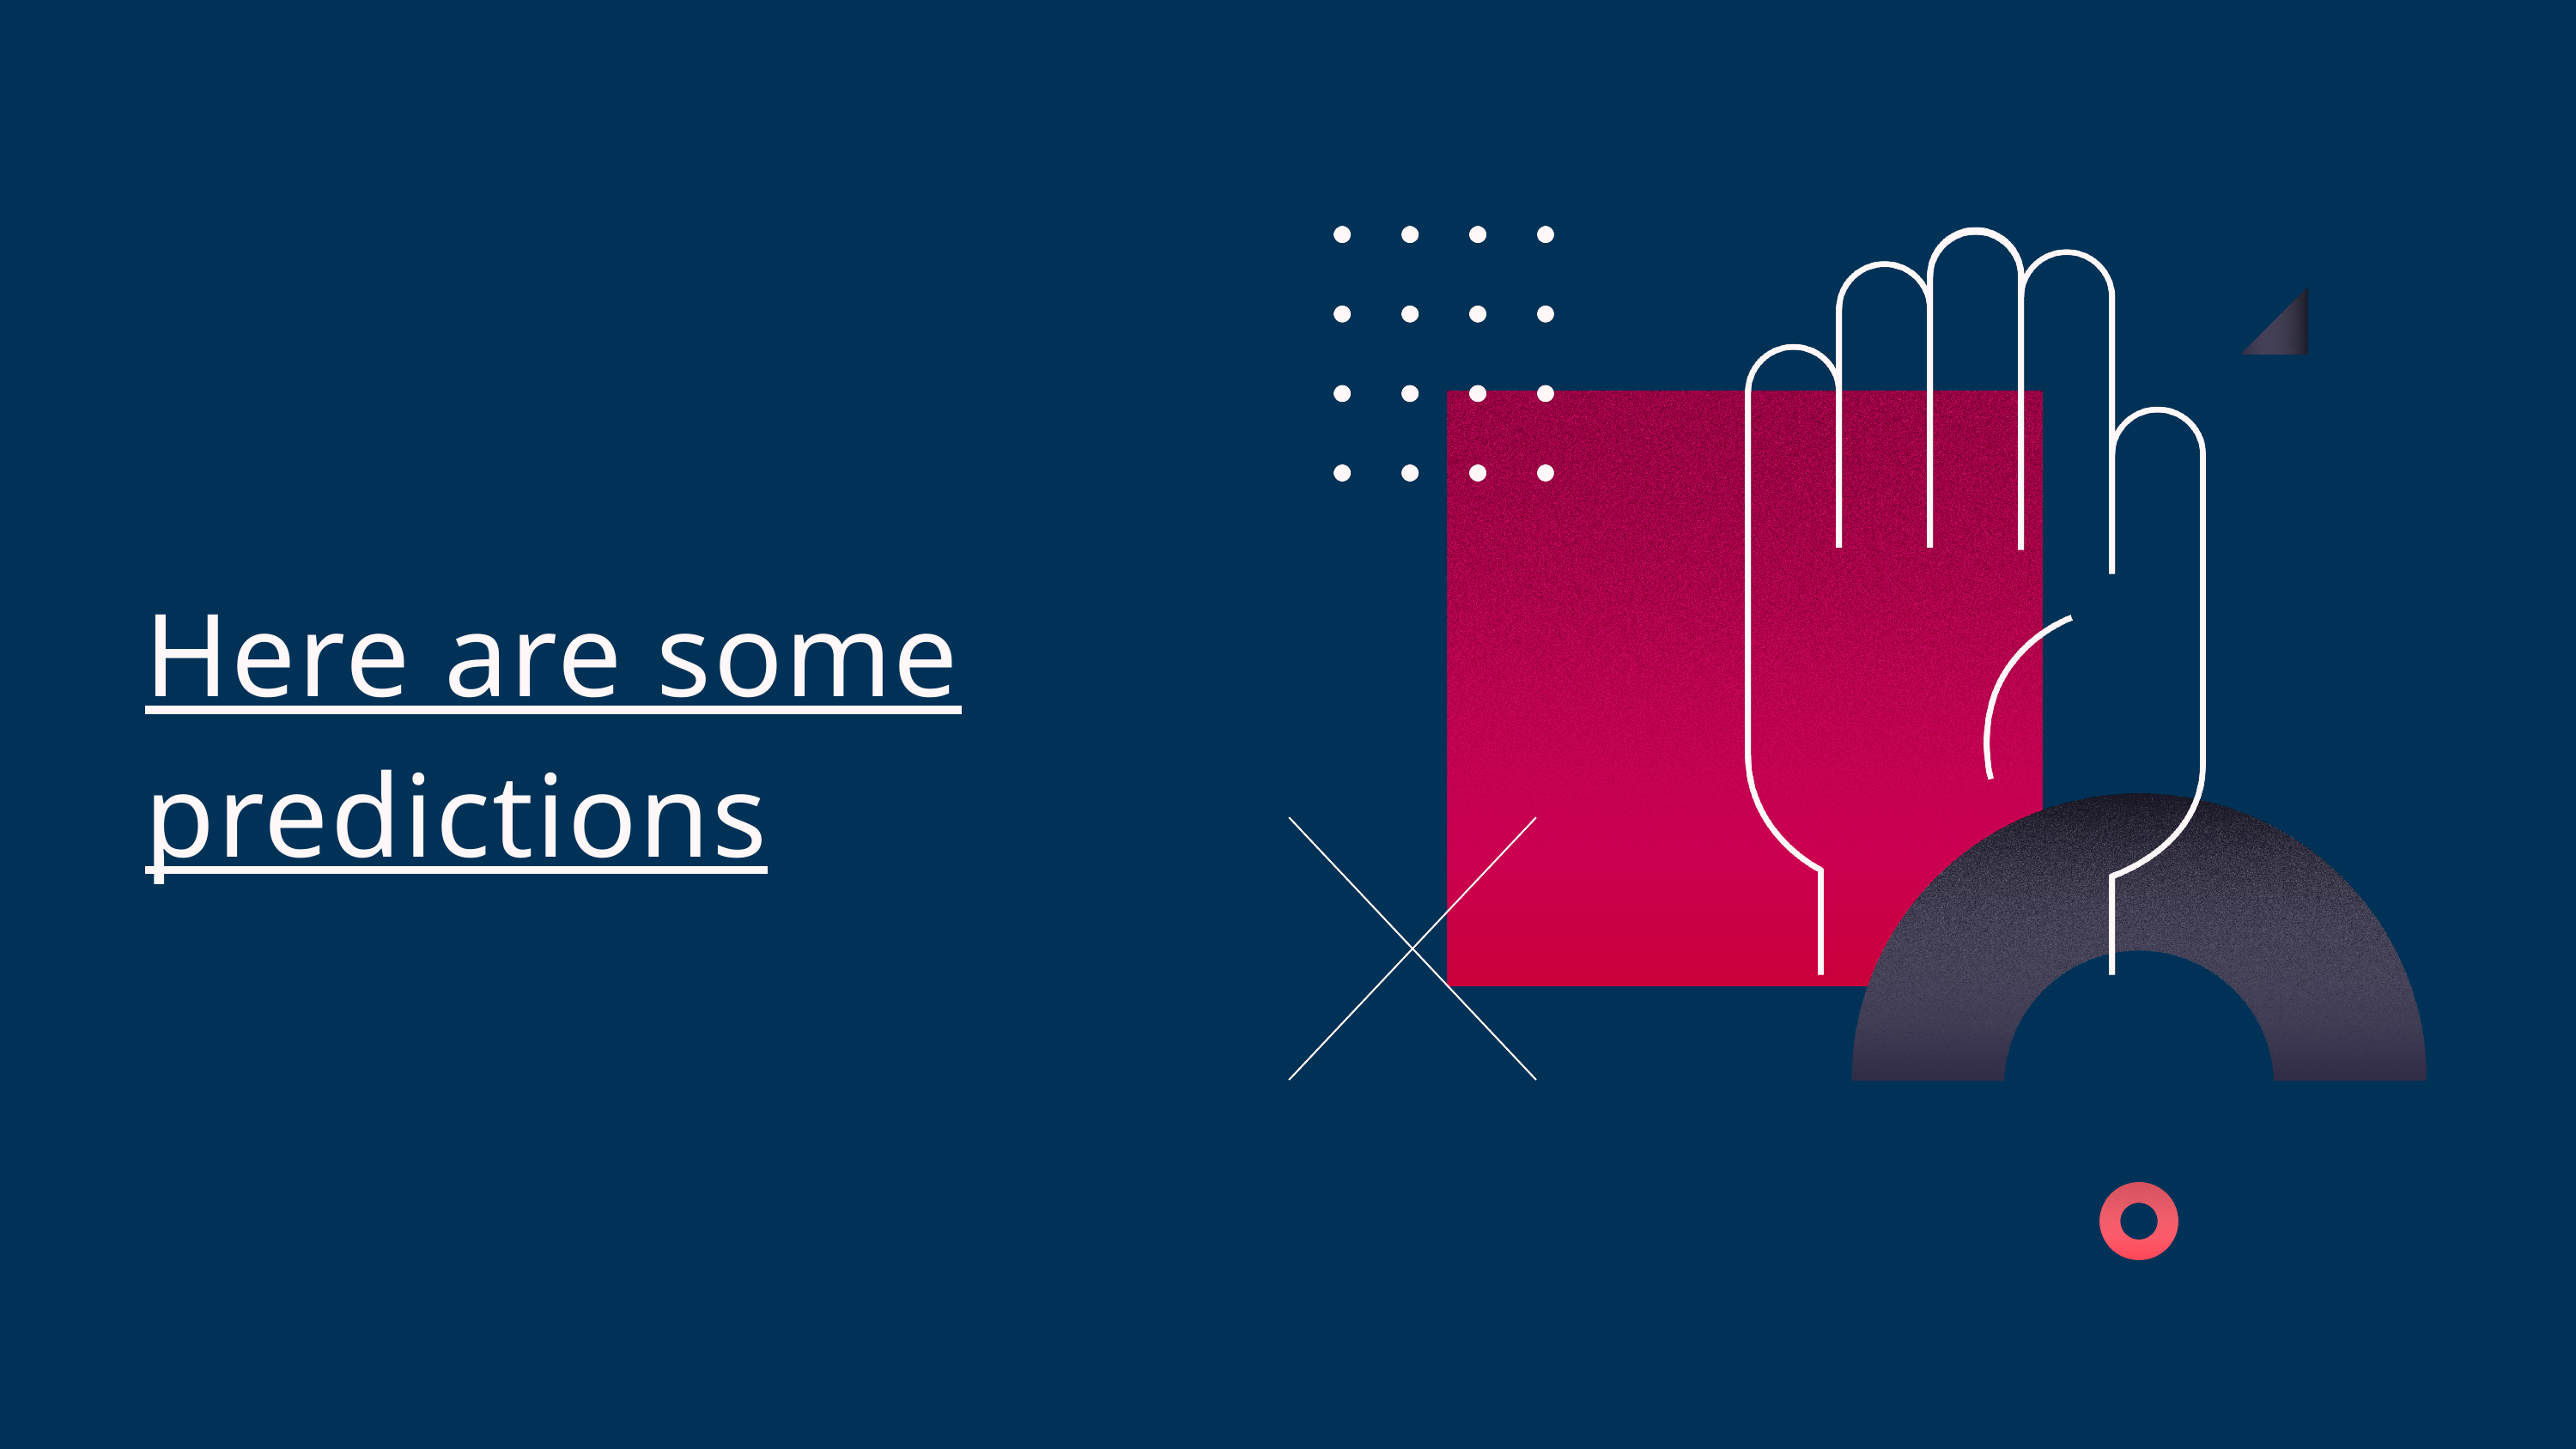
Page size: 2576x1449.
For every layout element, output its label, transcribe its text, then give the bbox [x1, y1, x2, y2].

text_box Here are some predictions [144, 559, 1111, 881]
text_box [1287, 226, 2427, 1260]
